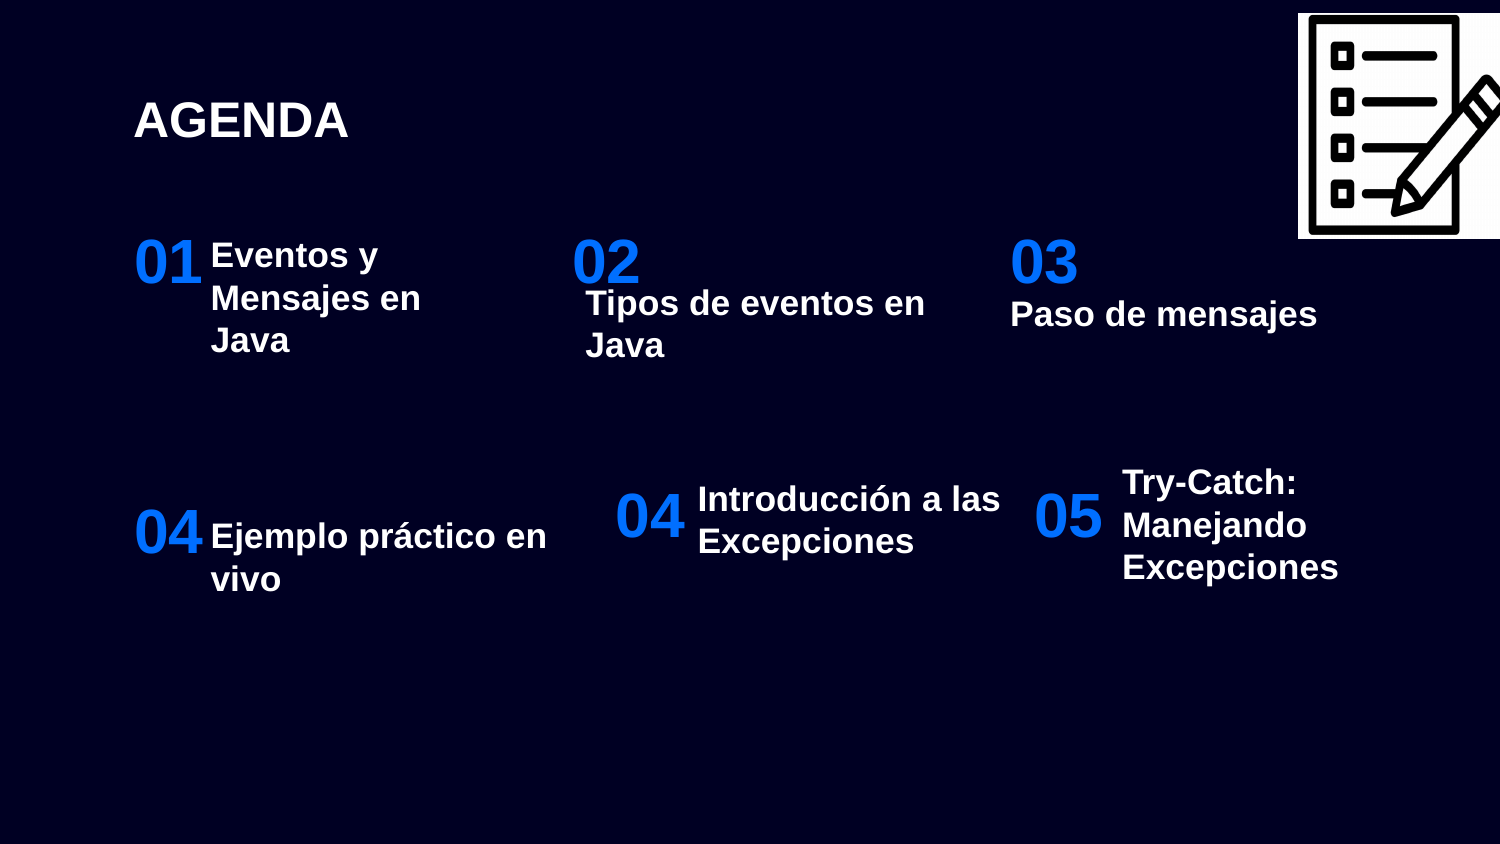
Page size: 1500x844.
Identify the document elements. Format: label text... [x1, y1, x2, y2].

title AGENDA [118, 72, 1293, 167]
title 04 [600, 474, 682, 539]
subtitle Try-Catch: Manejando Excepciones [1107, 477, 1494, 645]
subtitle Paso de mensajes [995, 221, 1500, 349]
title 02 [557, 221, 676, 285]
subtitle Ejemplo práctico en vivo [195, 490, 582, 614]
title 05 [1019, 474, 1138, 539]
picture [1298, 13, 1500, 240]
subtitle Tipos de eventos en Java [570, 265, 956, 465]
subtitle Introducción a las Excepciones [682, 451, 1069, 619]
title 01 [119, 221, 238, 285]
title 04 [119, 490, 195, 555]
subtitle Eventos y Mensajes en Java [195, 227, 508, 376]
